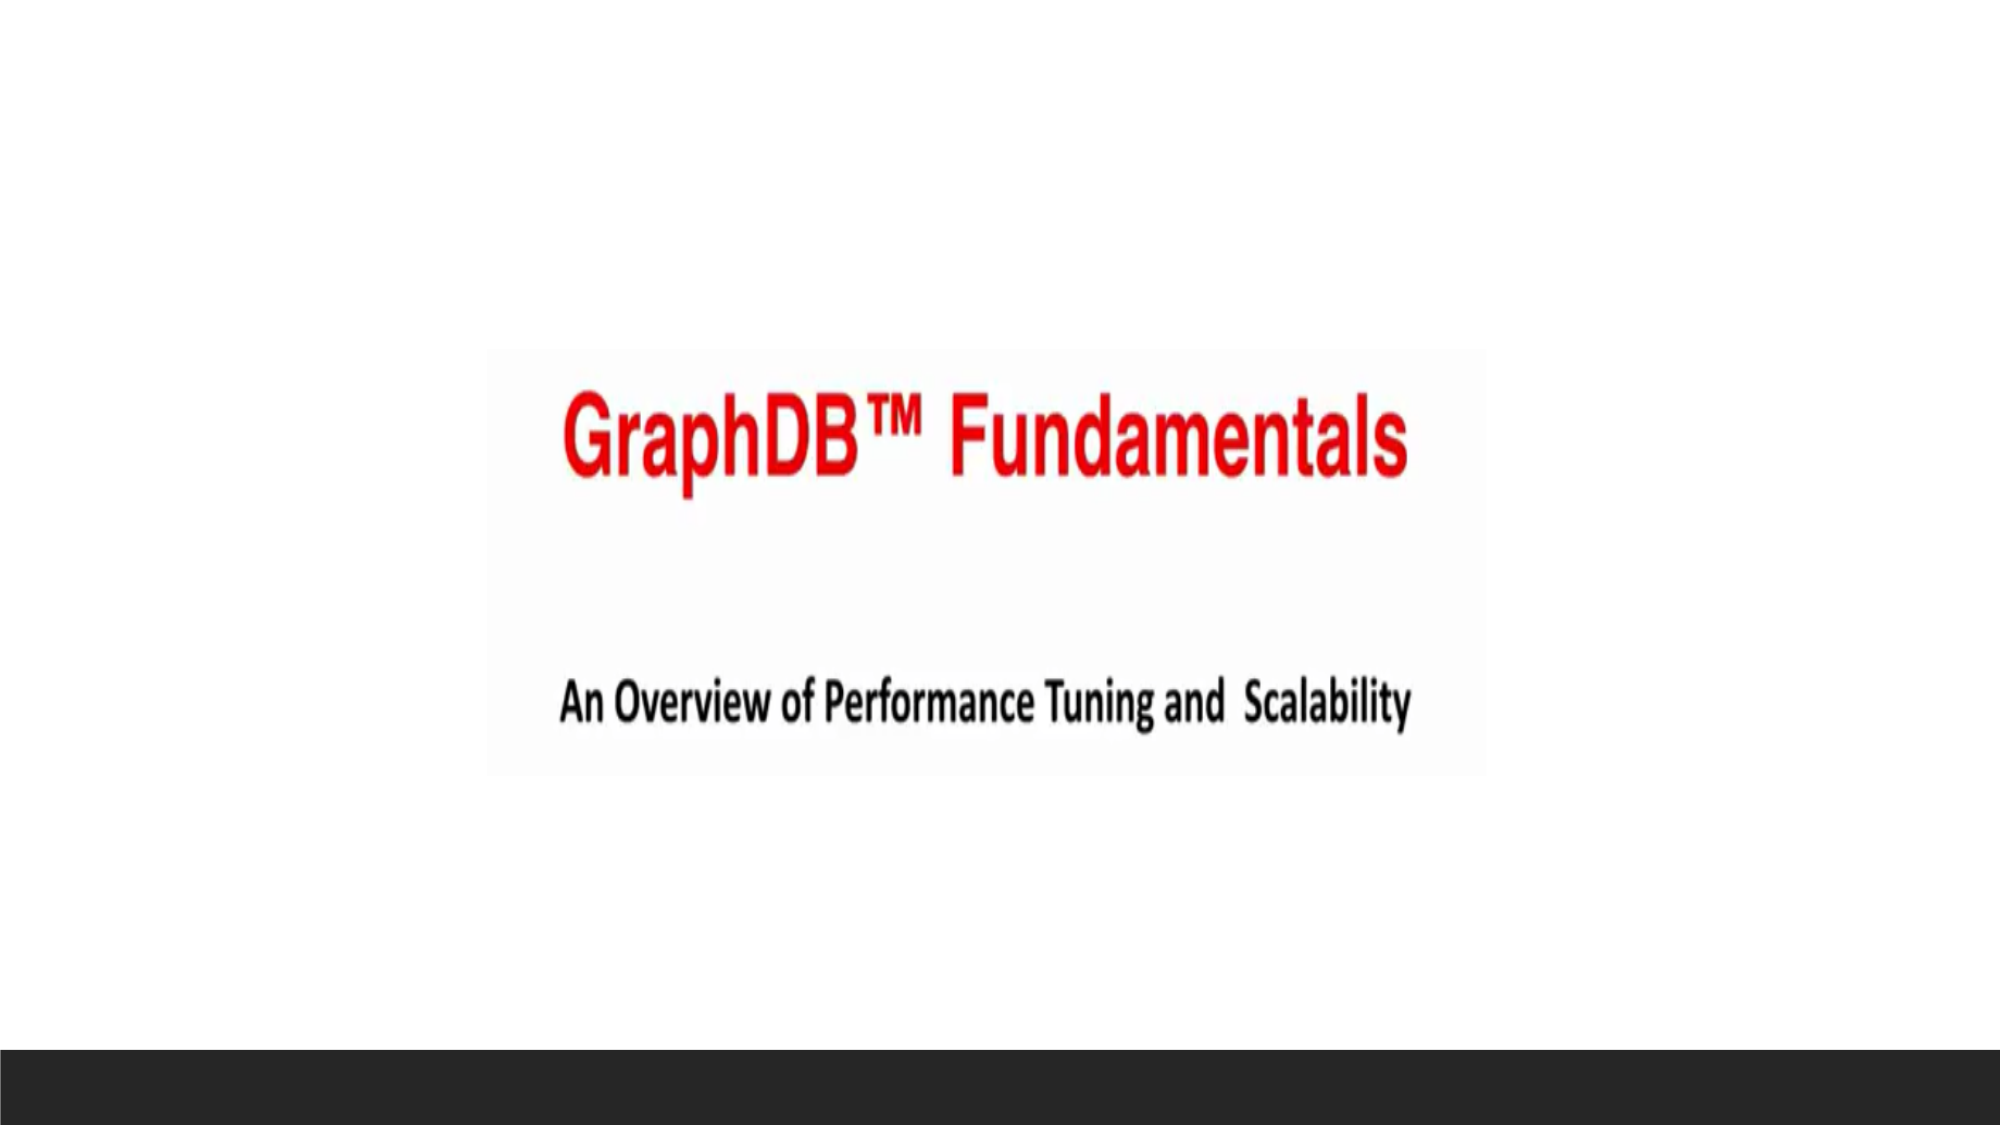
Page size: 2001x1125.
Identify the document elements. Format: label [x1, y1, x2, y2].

picture [486, 349, 1488, 776]
